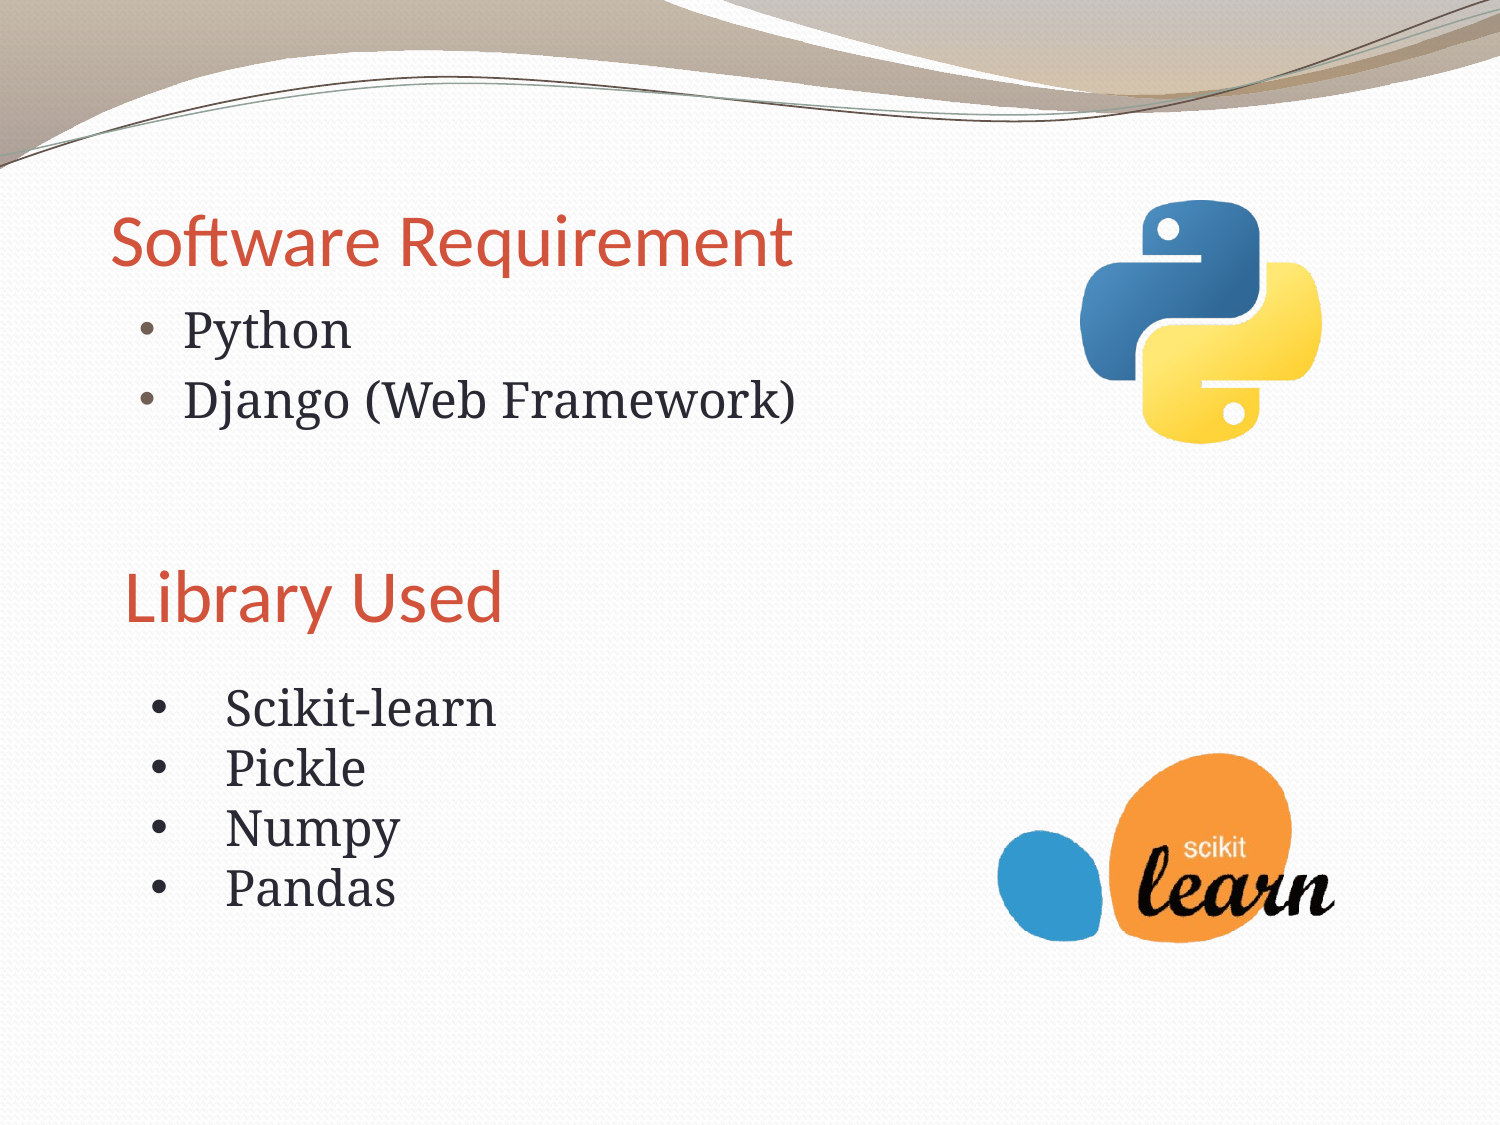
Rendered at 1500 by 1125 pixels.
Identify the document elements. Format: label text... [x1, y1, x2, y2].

list Python Django (Web Framework) [123, 290, 975, 492]
text_box Library Used [110, 540, 986, 676]
picture [836, 681, 1495, 1049]
picture [1080, 199, 1347, 492]
title Software Requirement [110, 172, 1461, 282]
text_box Scikit-learn Pickle Numpy Pandas [135, 668, 939, 964]
